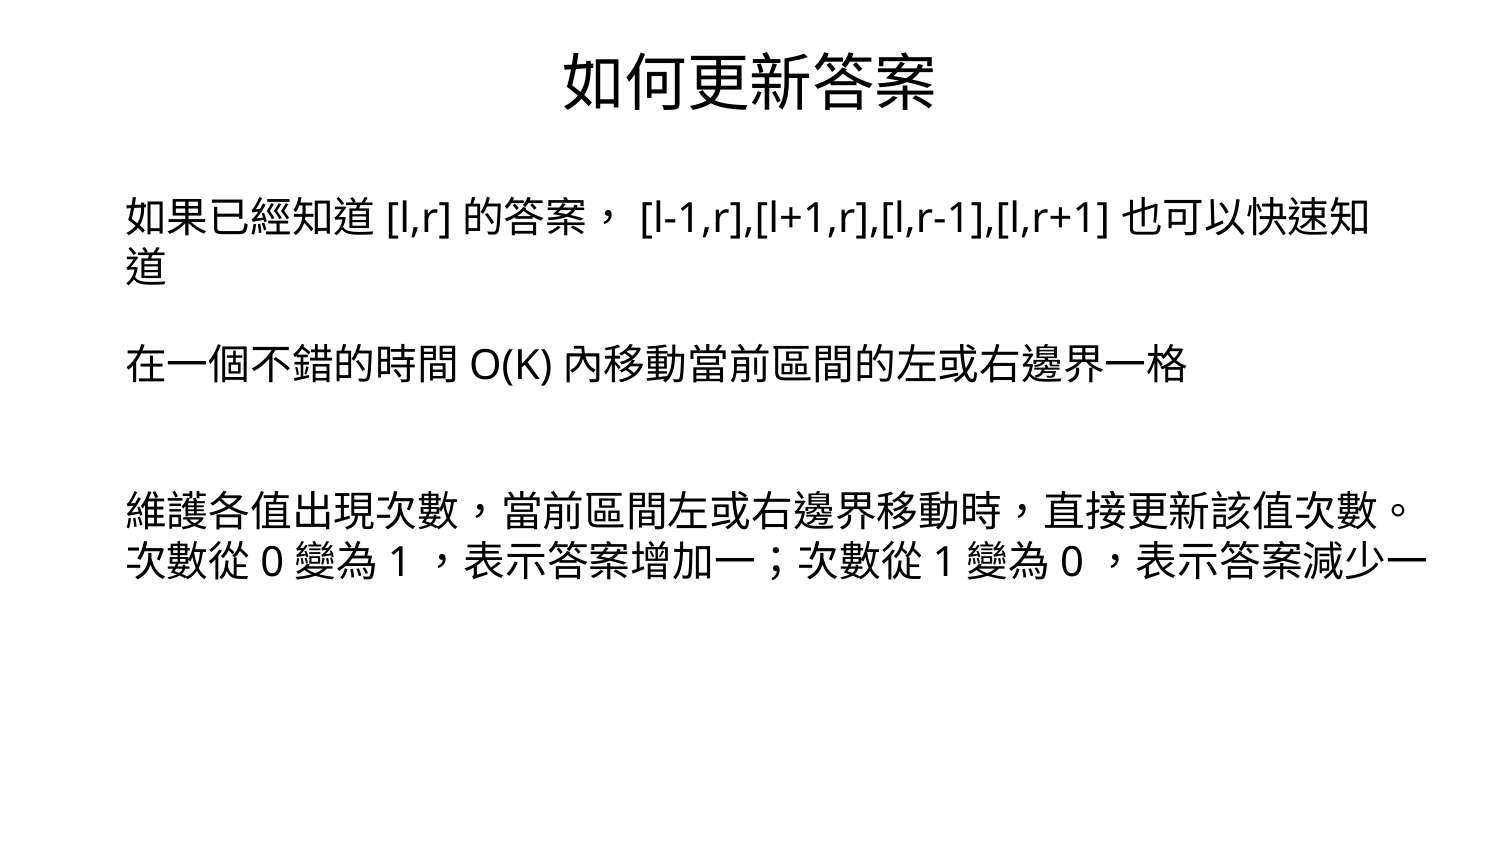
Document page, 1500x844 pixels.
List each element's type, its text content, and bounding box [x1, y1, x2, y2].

text_box 維護各值出現次數，當前區間左或右邊界移動時，直接更新該值次數。 次數從0變為1，表示答案增加一；次數從1變為0，表示答案減少一 [110, 469, 1454, 605]
text_box 如果已經知道[l,r]的答案，[l-1,r],[l+1,r],[l,r-1],[l,r+1]也可以快速知道 [110, 176, 1390, 269]
text_box 如何更新答案 [0, 27, 1500, 128]
text_box 在一個不錯的時間O(K)內移動當前區間的左或右邊界一格 [110, 322, 1436, 415]
